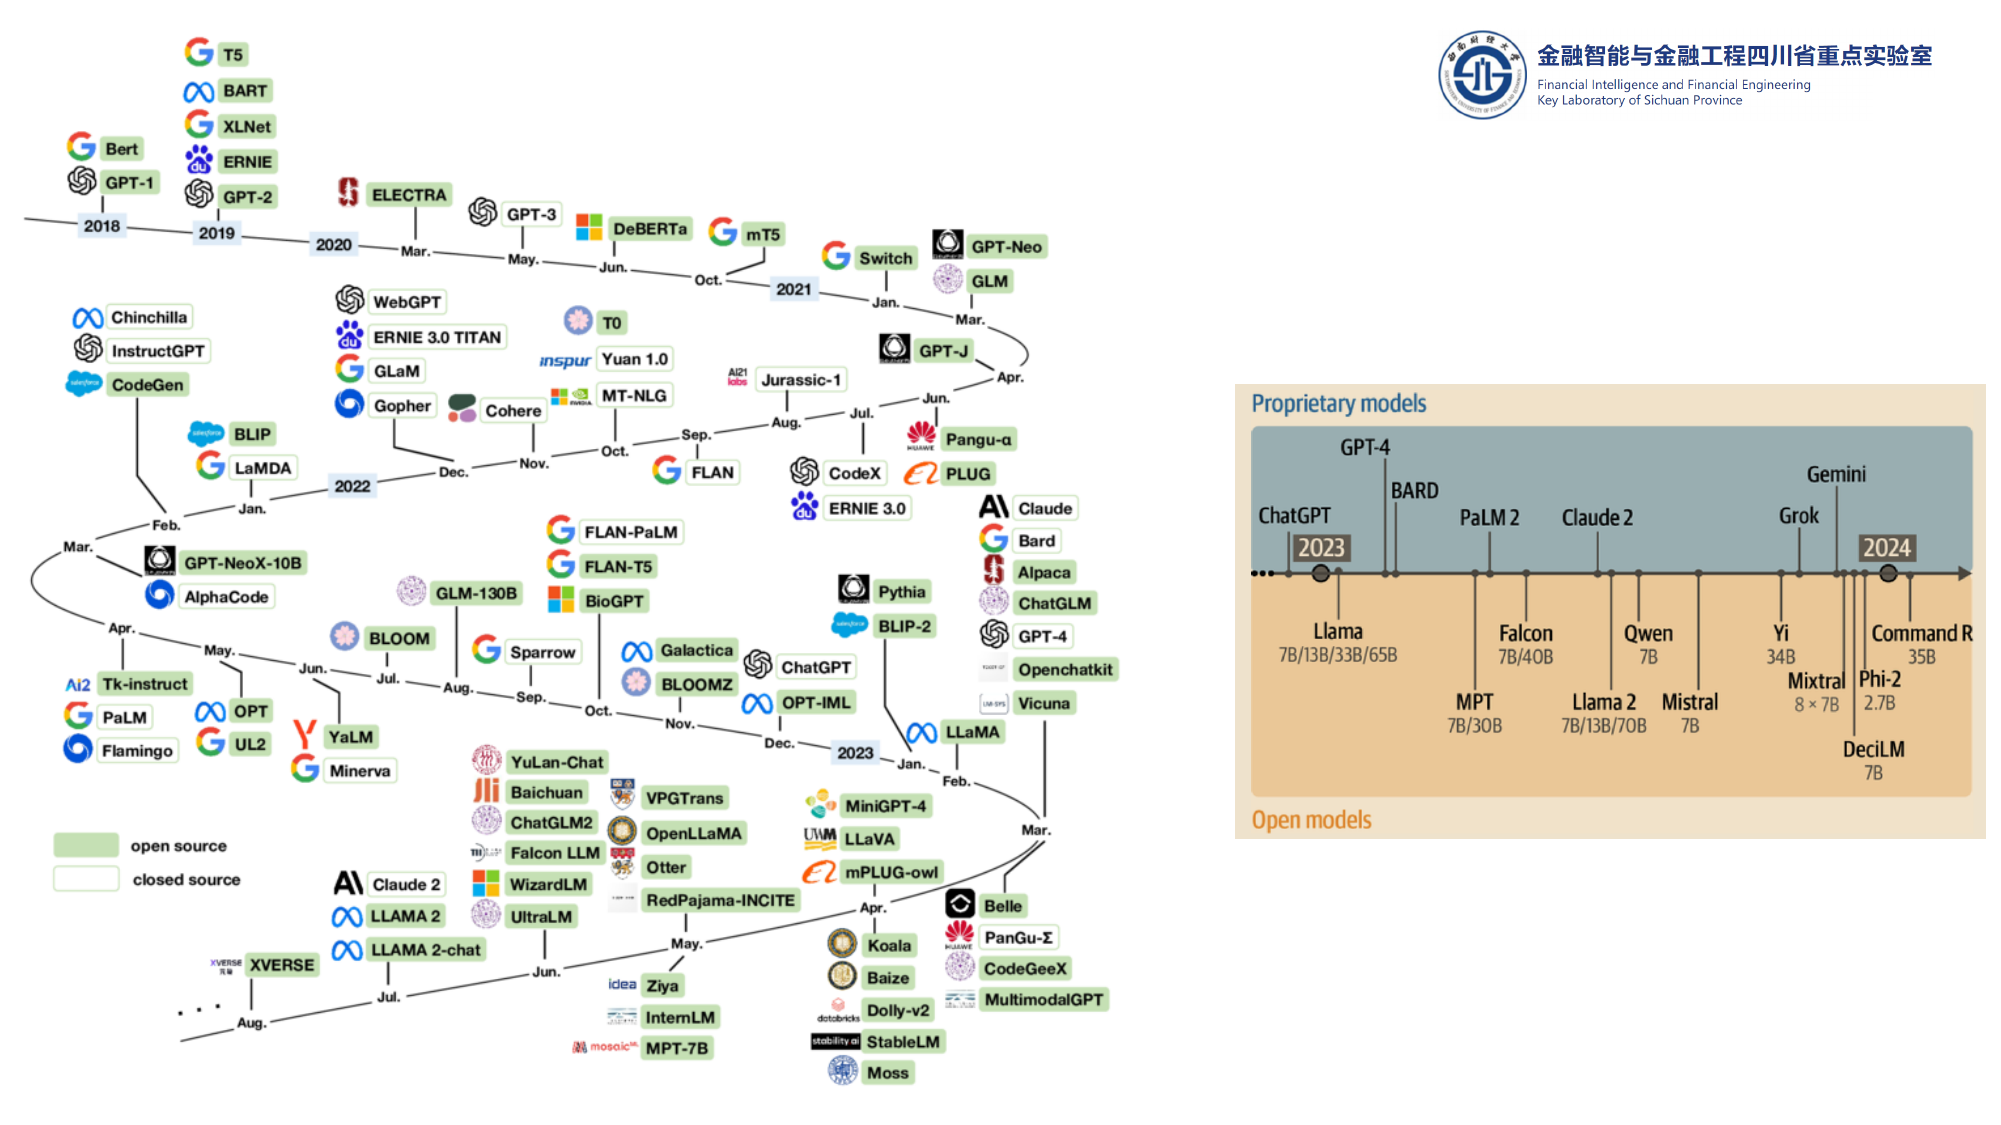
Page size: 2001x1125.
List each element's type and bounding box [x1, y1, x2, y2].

text_box [1436, 28, 1935, 134]
picture [14, 24, 1126, 1101]
picture [1235, 384, 1986, 839]
